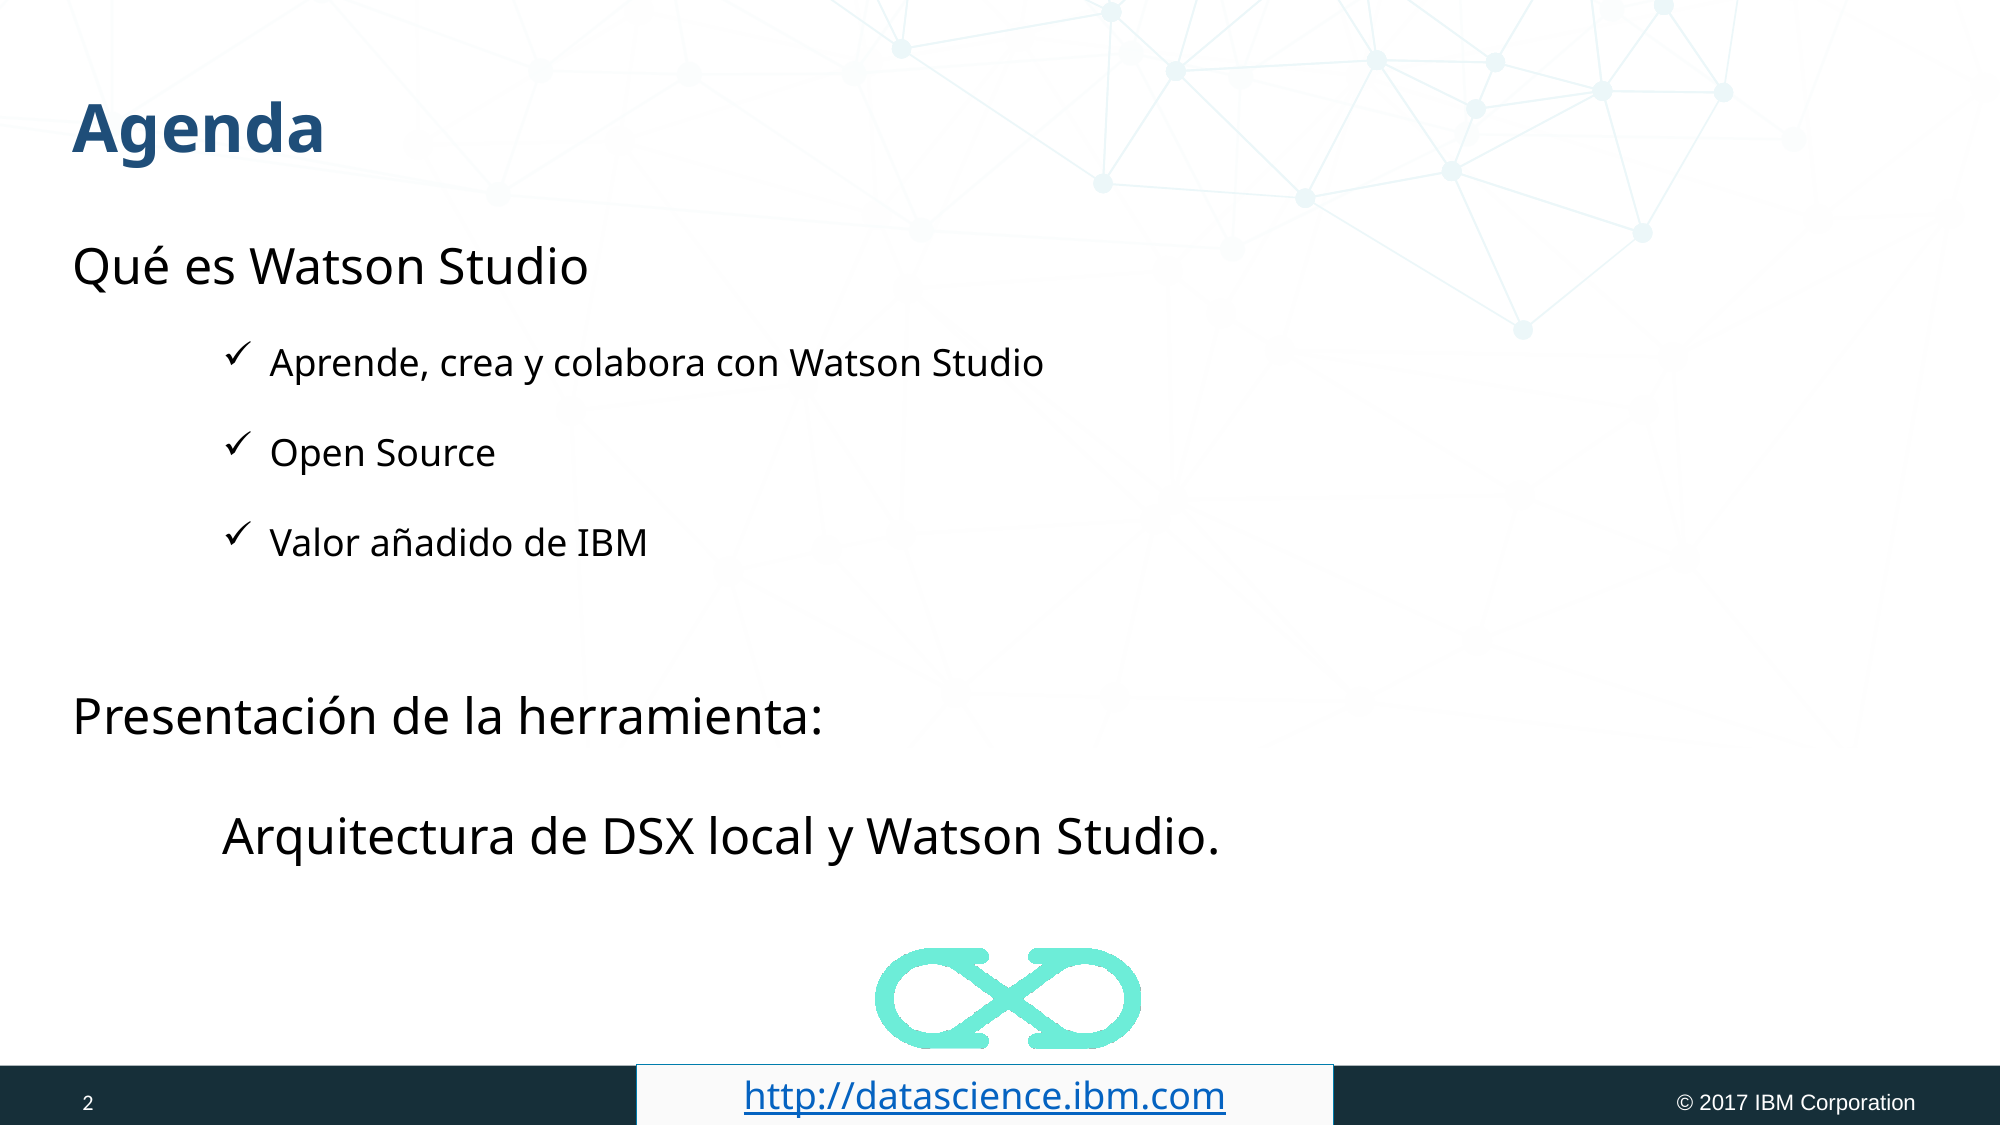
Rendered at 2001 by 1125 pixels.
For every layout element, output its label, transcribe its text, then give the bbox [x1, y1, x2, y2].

list Qué es Watson Studio Aprende, crea y colabora con Watson Studio Open Source Valor añadido de IBM Presentación de la herramienta: Arquitectura de DSX local y Watson Studio. [57, 210, 1913, 974]
text_box http://datascience.ibm.com [636, 1064, 1334, 1125]
picture [875, 948, 1141, 1049]
title Agenda [57, 86, 1913, 210]
